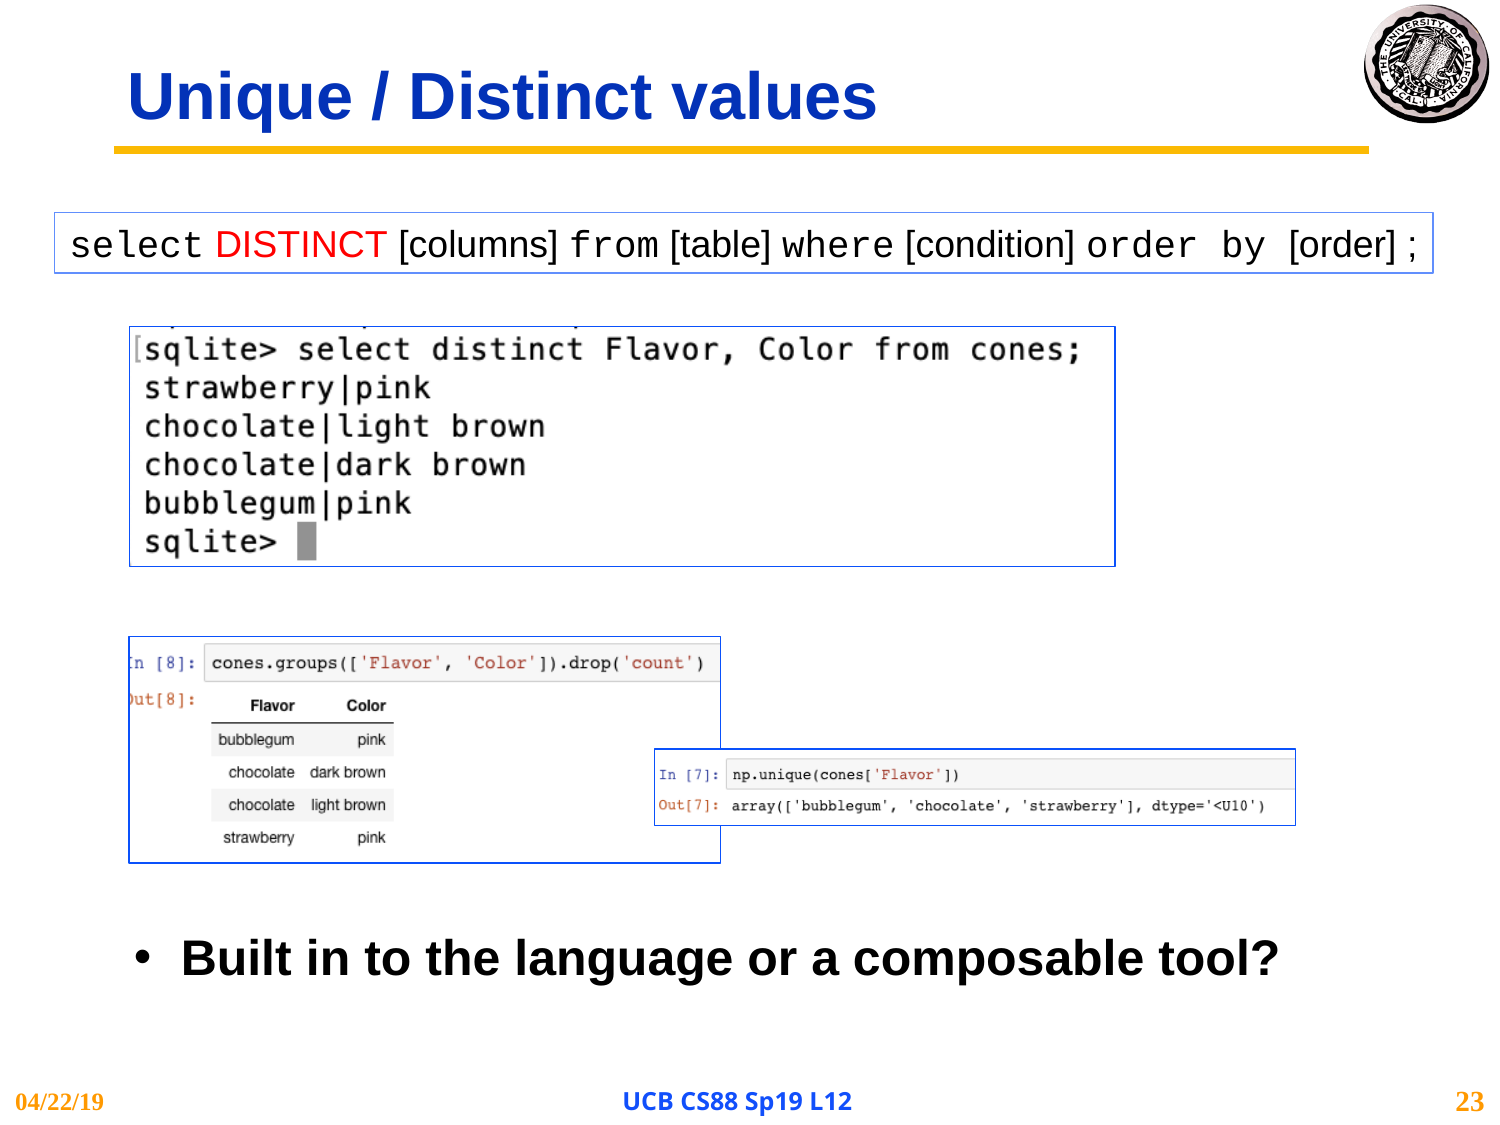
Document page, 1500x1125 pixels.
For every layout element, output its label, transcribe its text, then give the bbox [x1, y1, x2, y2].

list Built in to the language or a composable tool? [118, 924, 1369, 1063]
title Unique / Distinct values [112, 37, 1375, 159]
picture [129, 326, 1115, 566]
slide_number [0, 1074, 250, 1125]
footer UCB CS88 Sp19 L12 [500, 1074, 975, 1125]
picture [1350, 0, 1500, 127]
text_box select DISTINCT [columns] from [table] where [condition] order by [order] ; [54, 212, 1434, 273]
slide_number 23 [1412, 1074, 1500, 1125]
picture [129, 637, 1295, 863]
